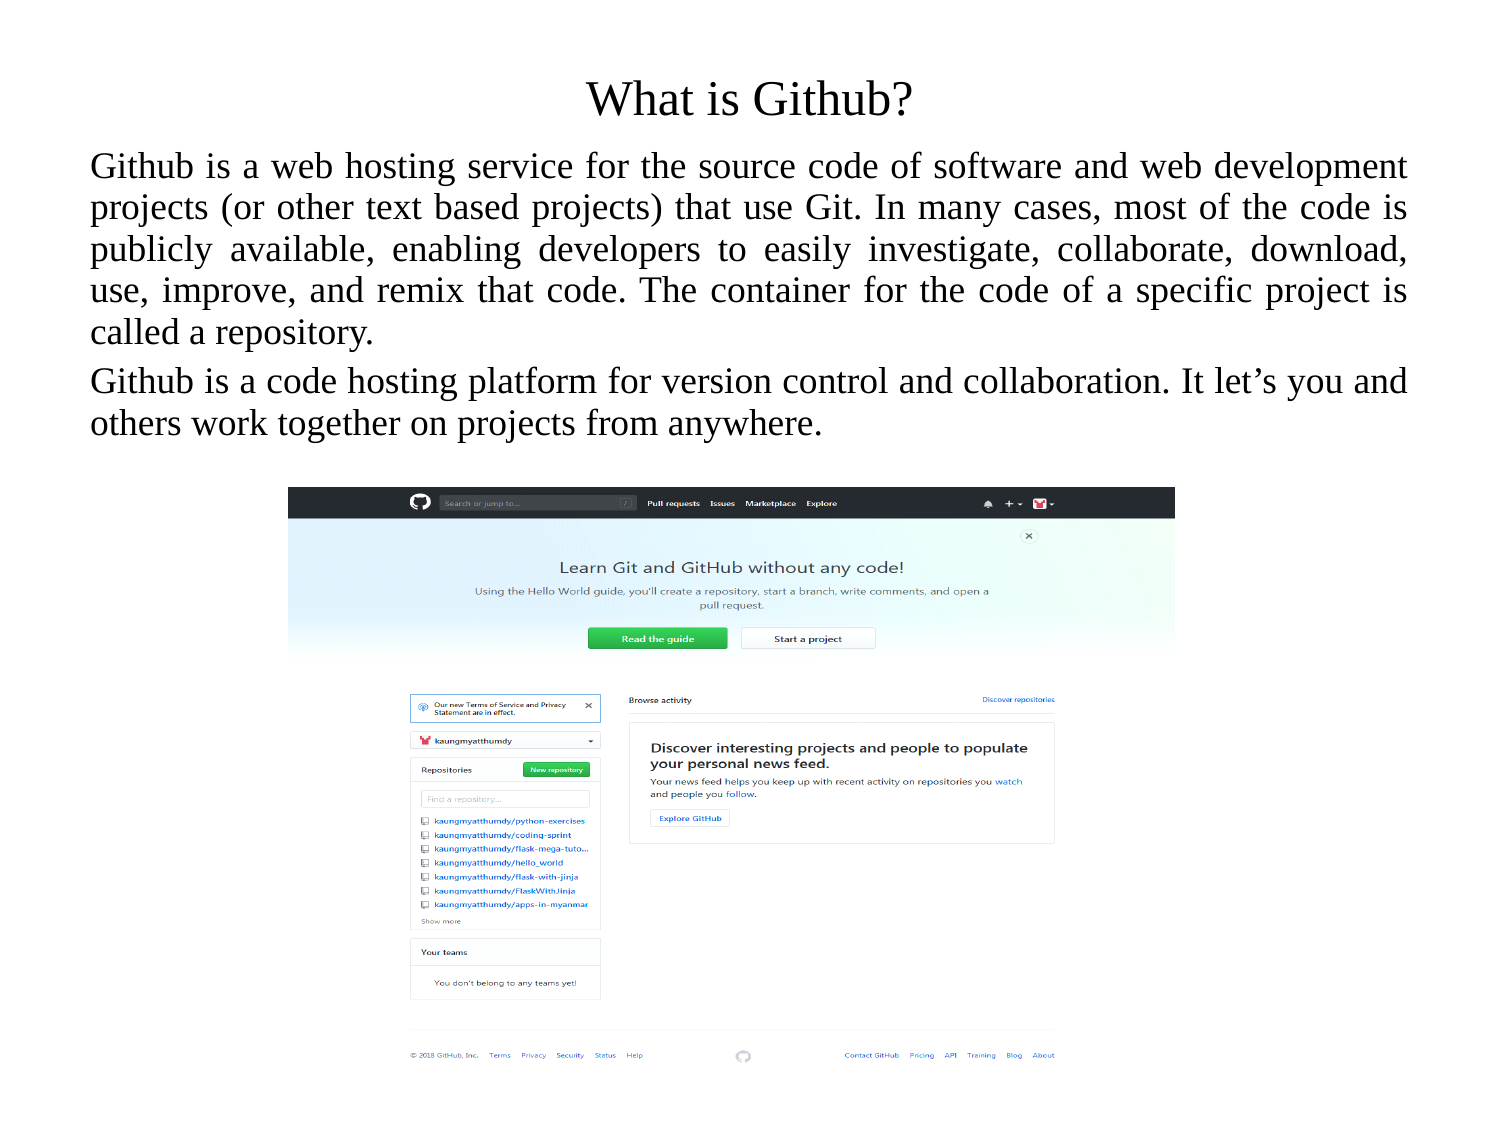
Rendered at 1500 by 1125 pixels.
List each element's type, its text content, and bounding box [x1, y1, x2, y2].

list Github is a web hosting service for the source code of software and web development projects (or other text based projects) that use Git. In many cases, most of the code is publicly available, enabling developers to easily investigate, collaborate, download, use, improve, and remix that code. The container for the code of a specific project is called a repository. Github is a code hosting platform for version control and collaboration. It let’s you and others work together on projects from anywhere. [75, 137, 1425, 880]
picture [288, 487, 1175, 1088]
title What is Github? [75, 4, 1425, 137]
